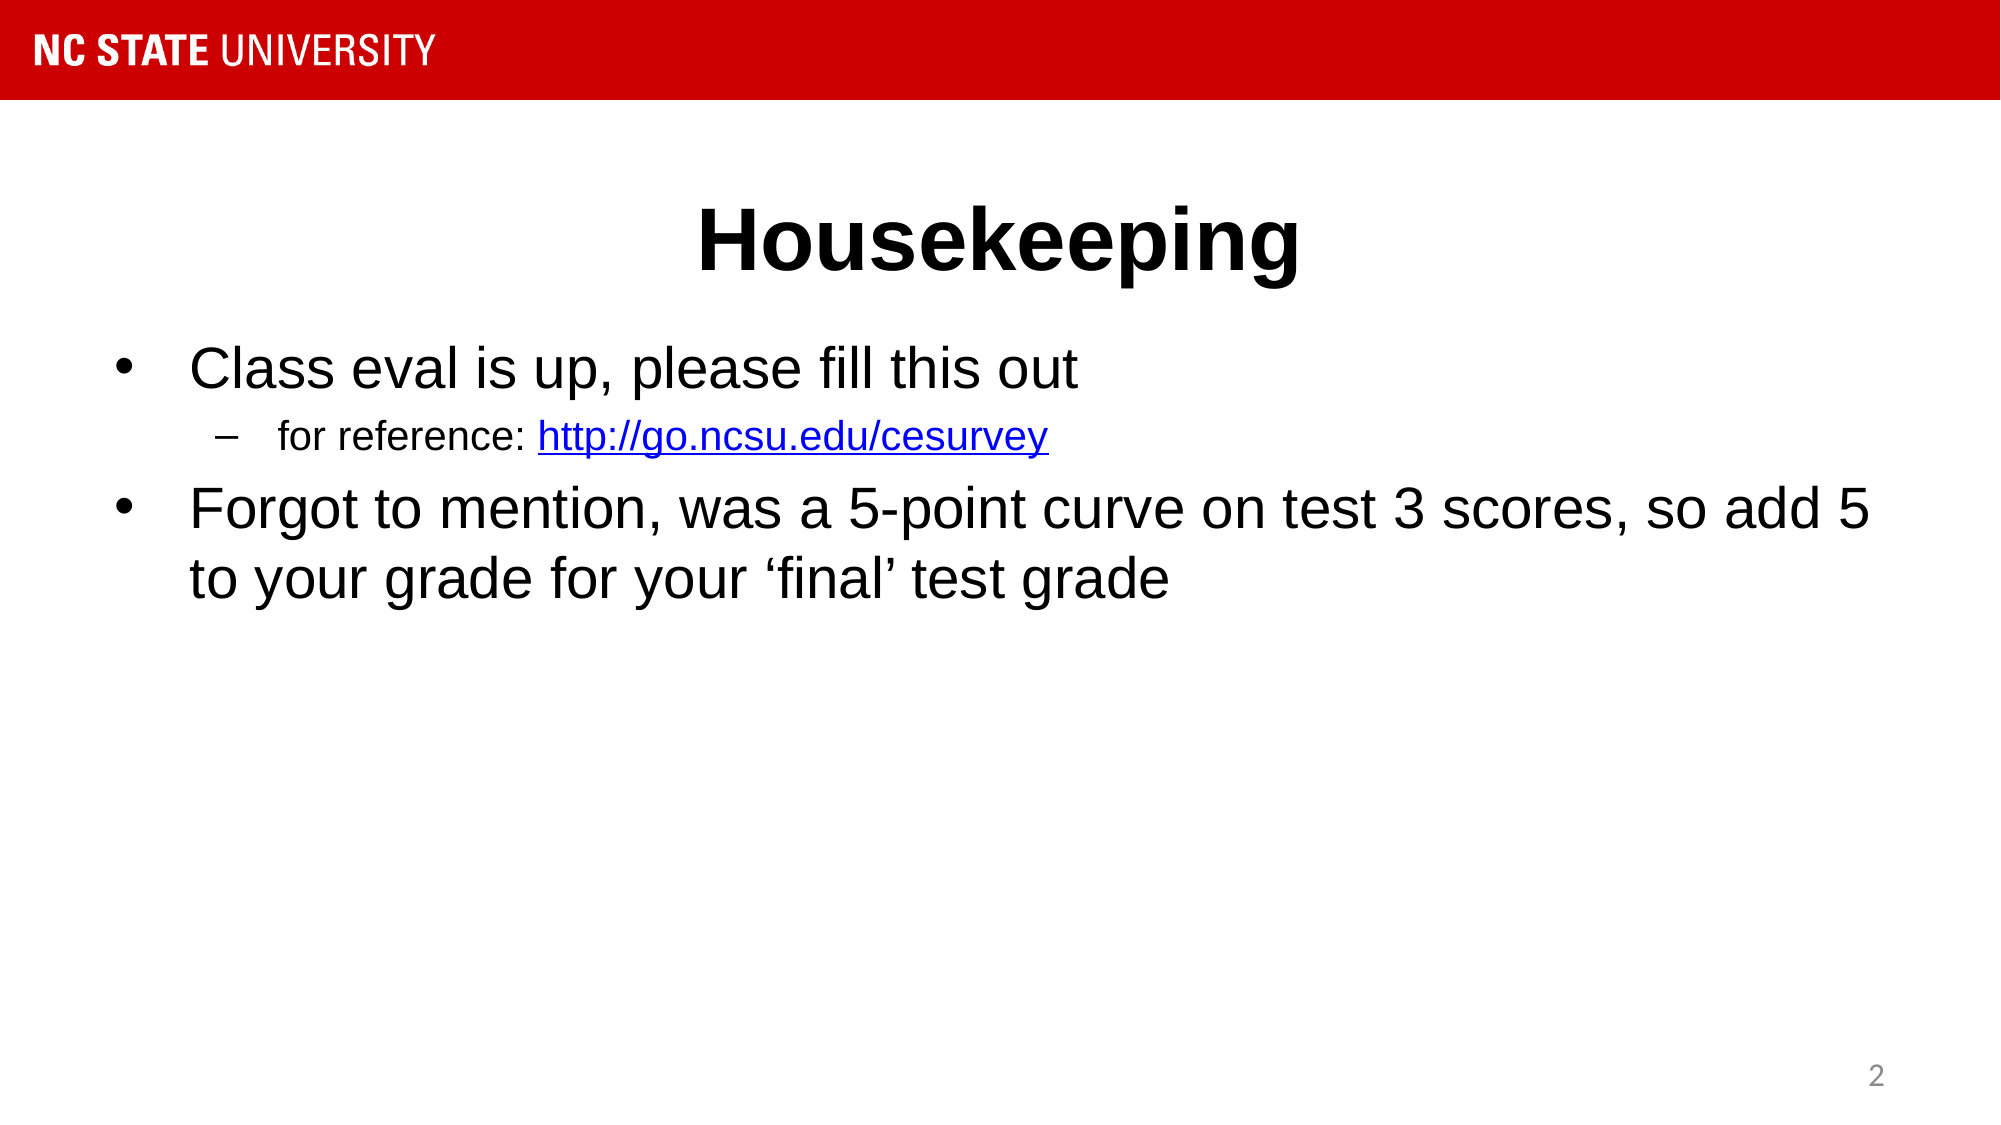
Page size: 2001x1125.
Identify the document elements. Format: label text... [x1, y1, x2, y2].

title Housekeeping [99, 147, 1900, 322]
list Class eval is up, please fill this out for reference: http://go.ncsu.edu/cesurvey Forgot to mention, was a 5-point curve on test 3 scores, so add 5 to your grade for your ‘final’ test grade [99, 322, 1900, 1005]
picture [0, 0, 2001, 100]
slide_number 2 [1433, 1042, 1900, 1103]
